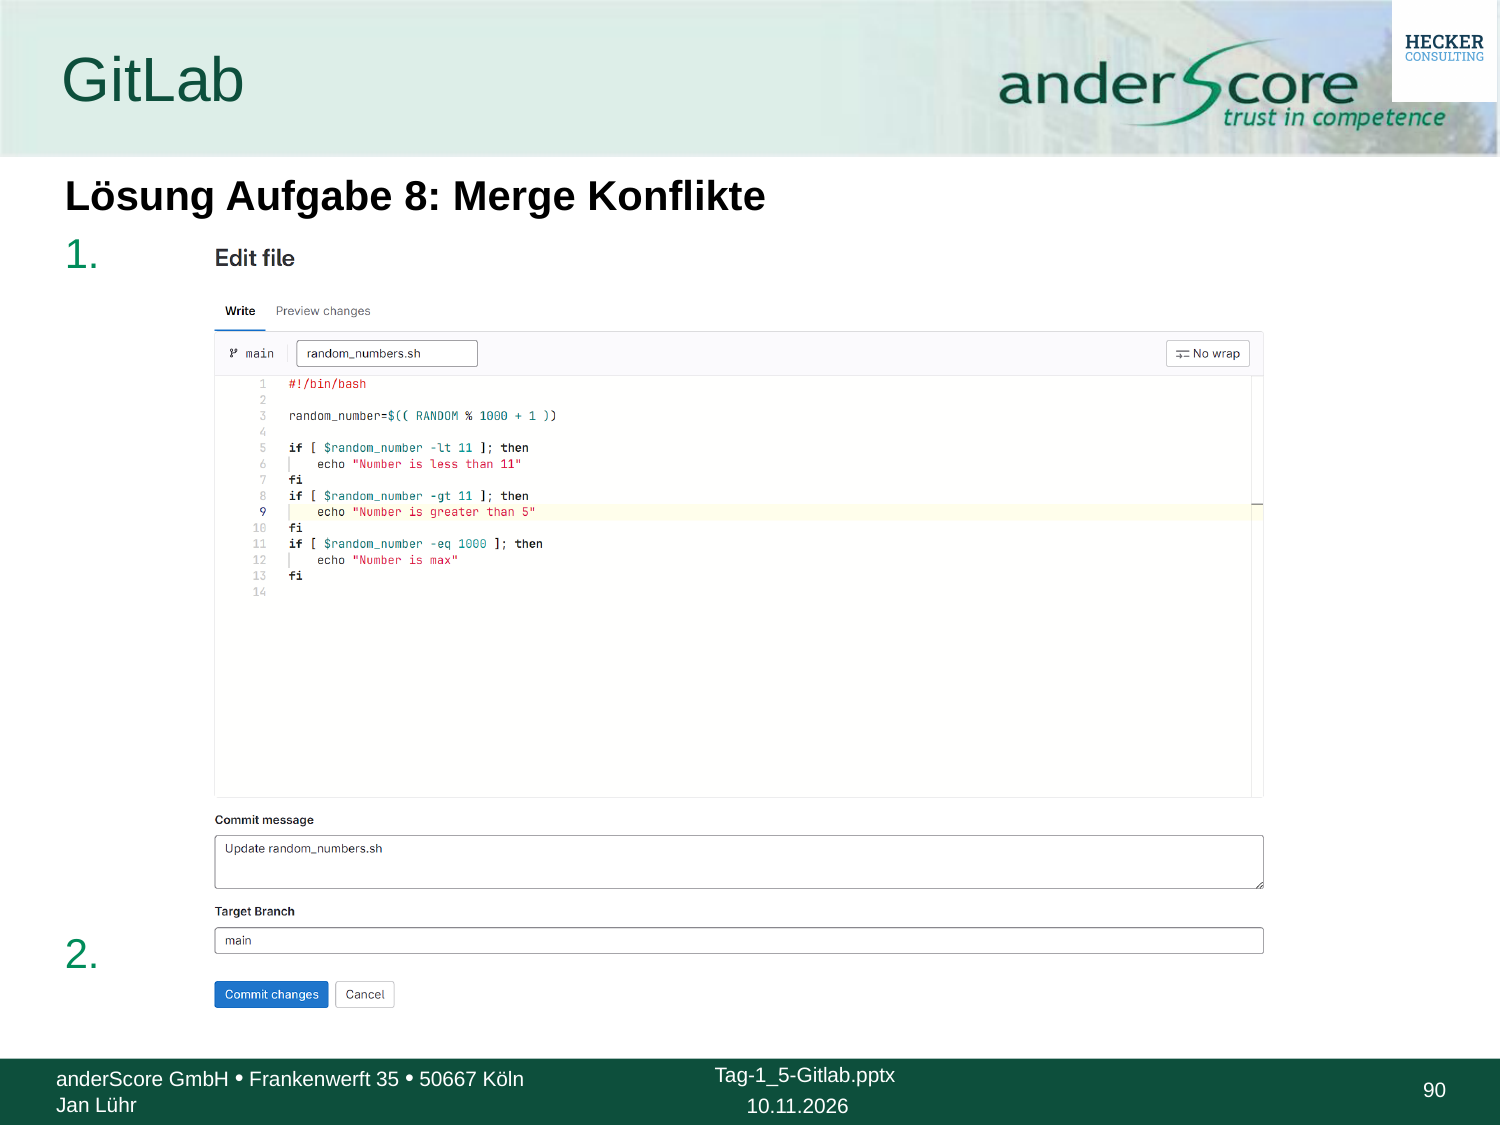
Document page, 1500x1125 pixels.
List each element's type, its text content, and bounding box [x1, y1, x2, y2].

picture [0, 0, 1500, 157]
picture [178, 231, 1322, 1024]
title GitLab [46, 23, 975, 140]
list Lösung Aufgabe 8: Merge Konflikte [49, 160, 1447, 1047]
